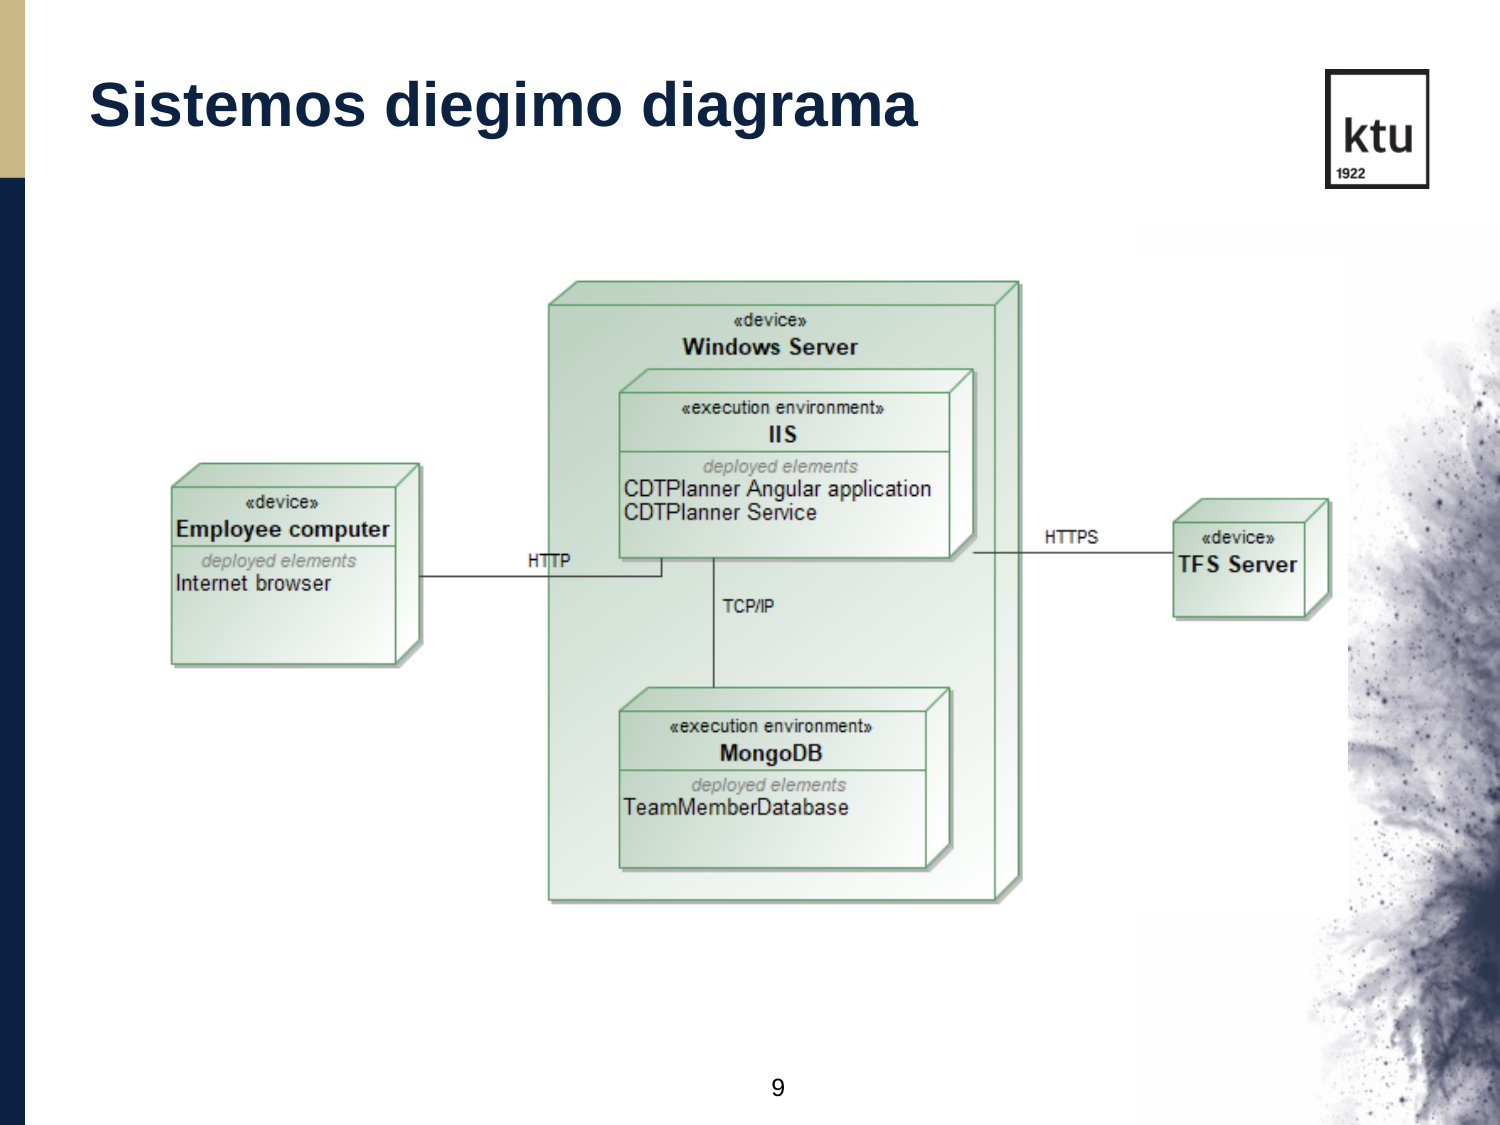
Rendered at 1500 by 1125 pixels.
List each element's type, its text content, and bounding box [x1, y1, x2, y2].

picture [151, 229, 1500, 1125]
list Sistemos diegimo diagrama [75, 69, 1030, 171]
